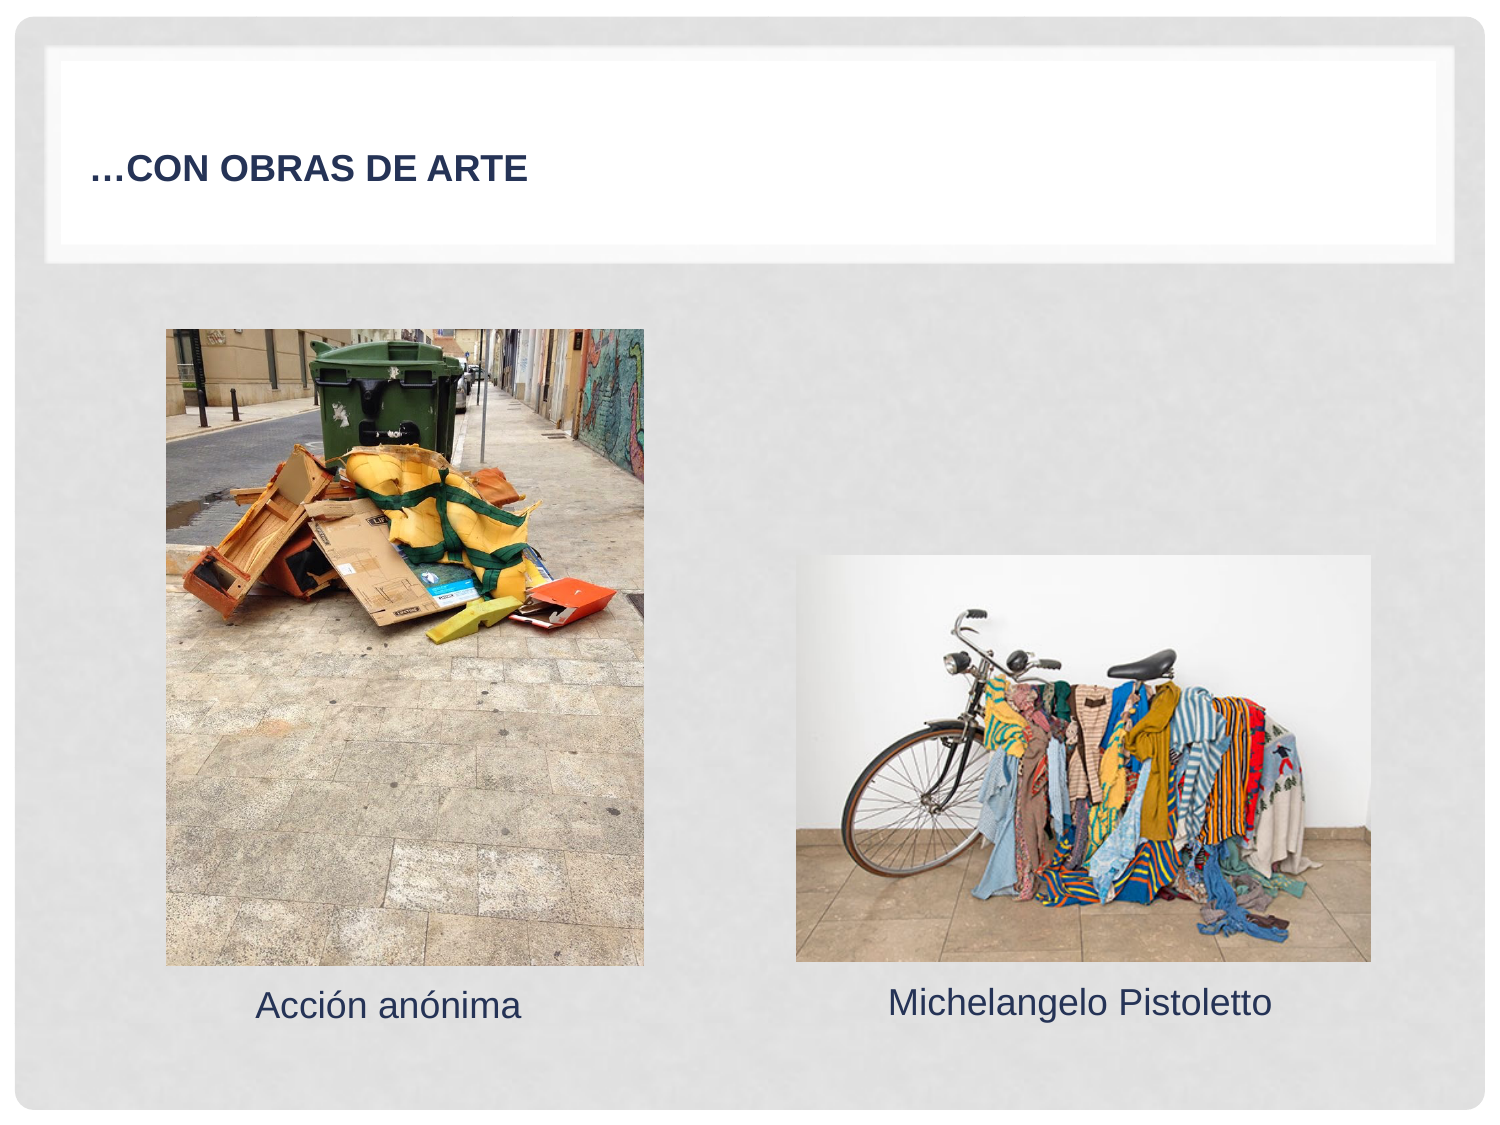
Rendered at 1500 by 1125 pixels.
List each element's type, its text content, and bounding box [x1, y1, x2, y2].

text_box Michelangelo Pistoletto [873, 971, 1288, 1031]
picture [795, 555, 1371, 963]
picture [166, 329, 644, 966]
text_box …CON OBRAS DE ARTE [73, 136, 1148, 196]
text_box Acción anónima [240, 973, 537, 1034]
